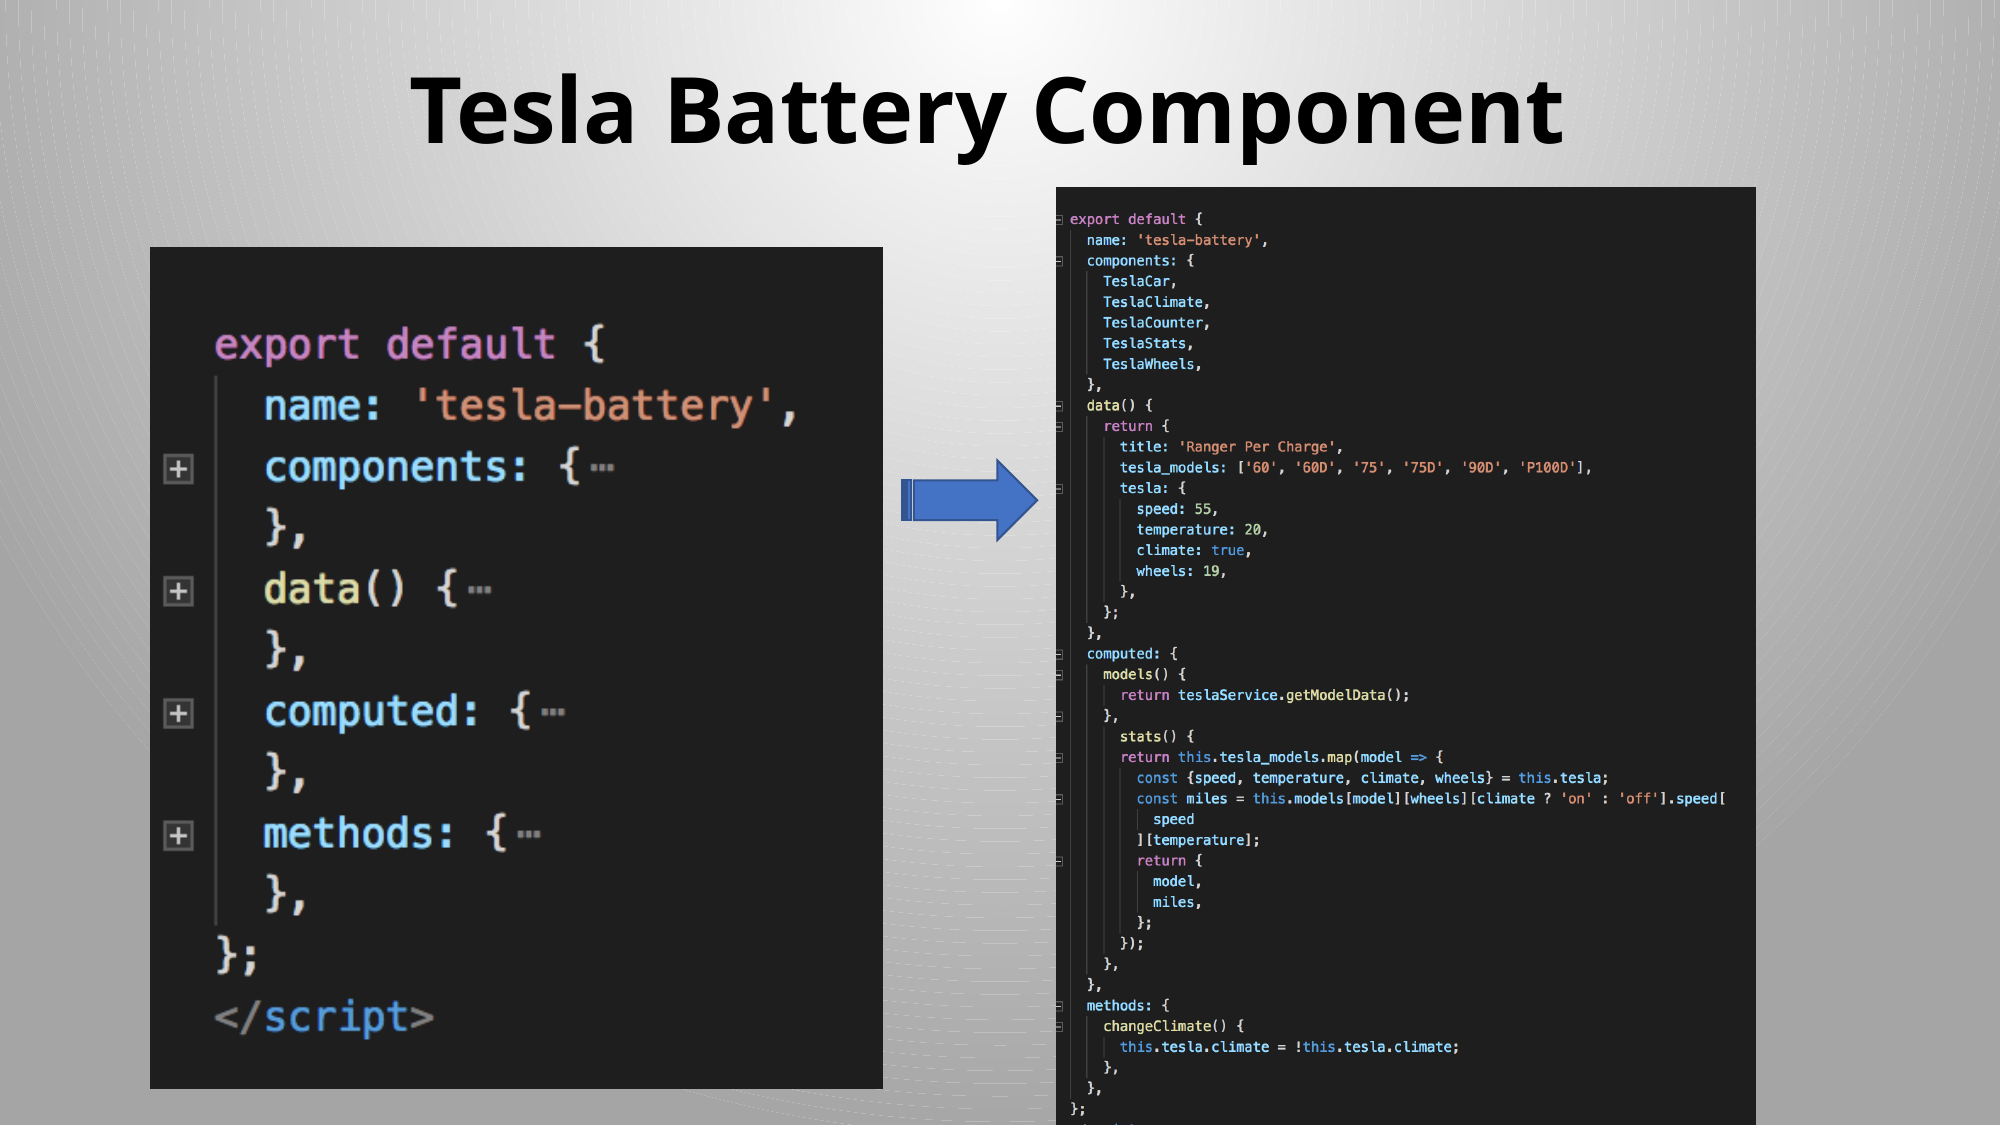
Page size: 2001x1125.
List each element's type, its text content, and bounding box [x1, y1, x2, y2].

title Tesla Battery Component [137, 59, 1863, 278]
picture [1056, 187, 1756, 1125]
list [150, 247, 883, 1089]
text_box [901, 458, 1039, 543]
